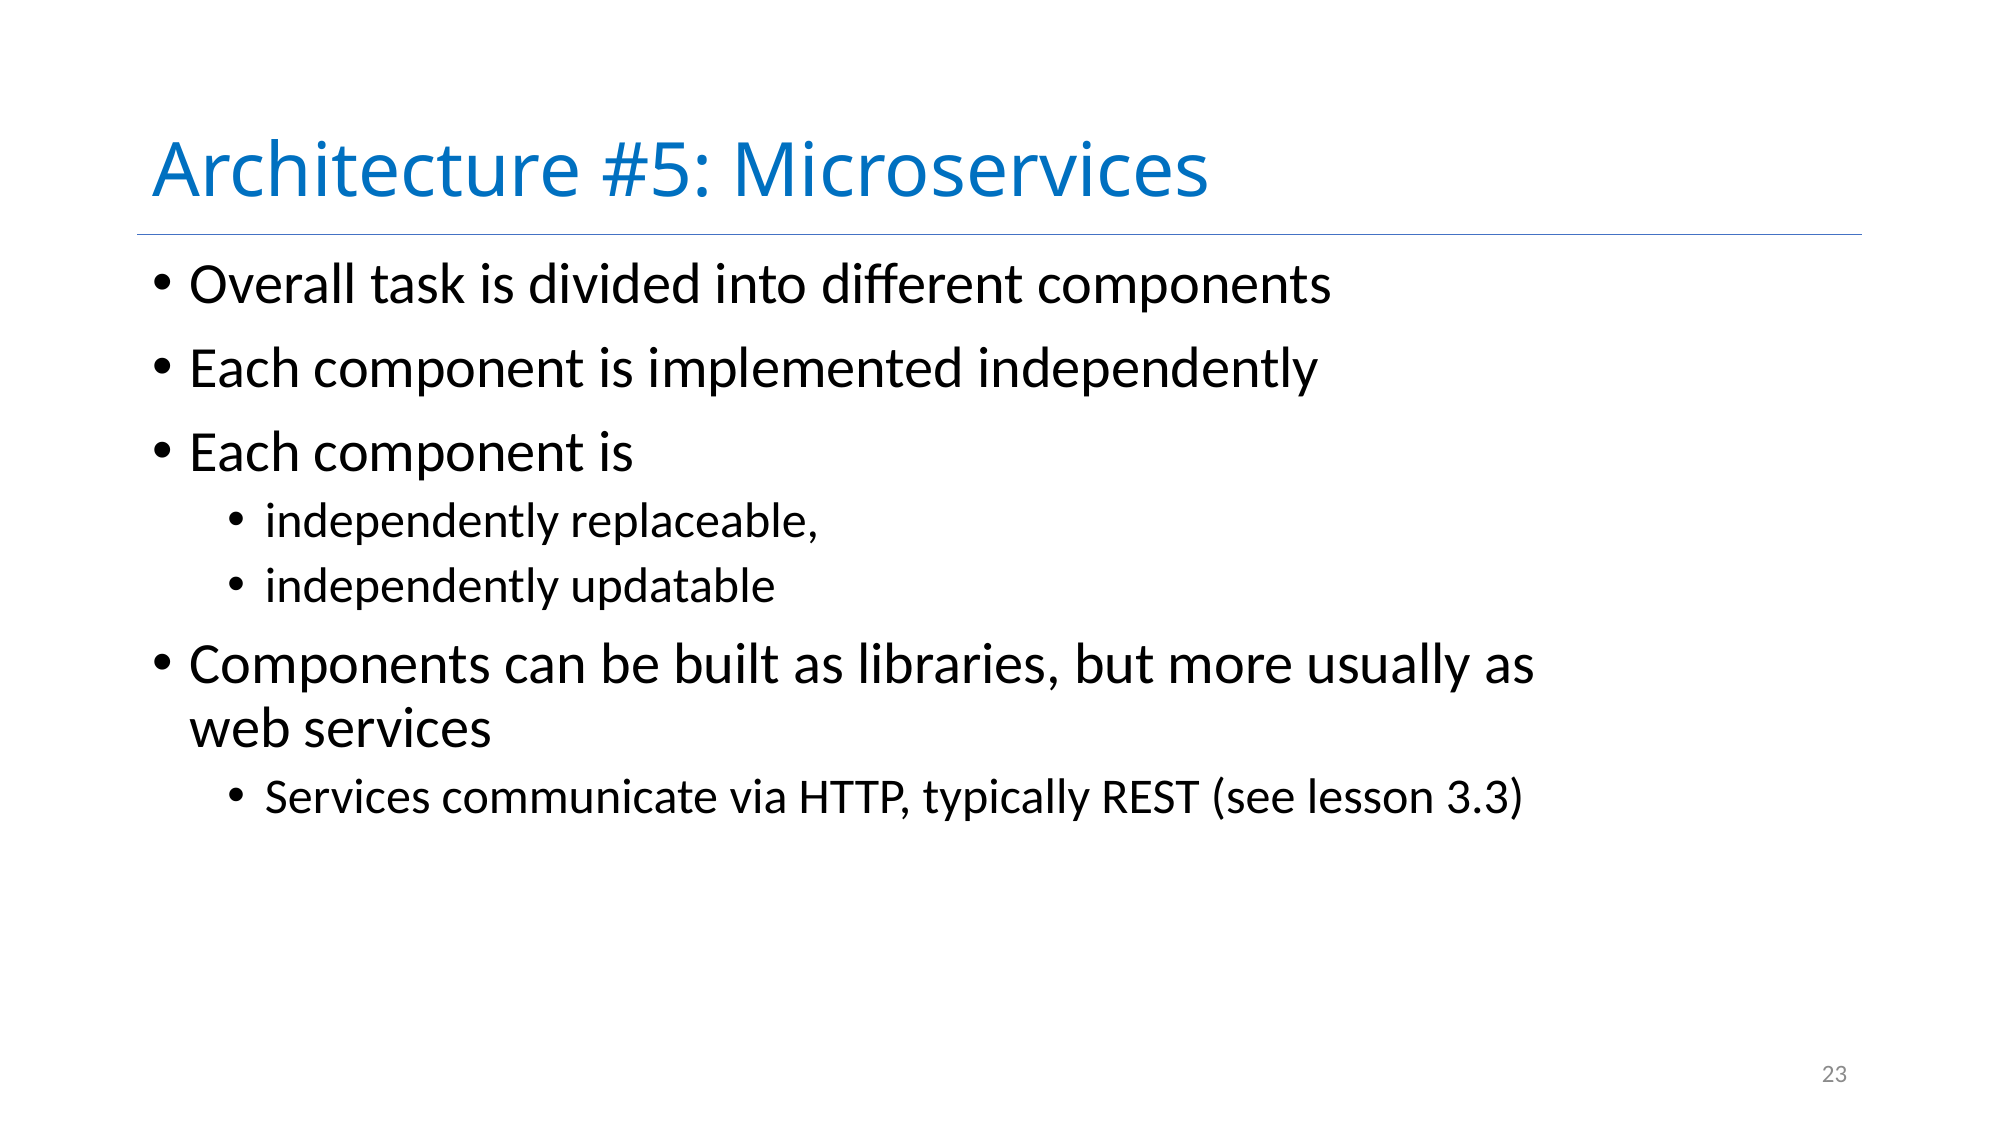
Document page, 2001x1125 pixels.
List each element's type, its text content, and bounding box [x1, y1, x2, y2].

list Overall task is divided into different components Each component is implemented independently Each component is independently replaceable, independently updatable Components can be built as libraries, but more usually as web services Services communicate via HTTP, typically REST (see lesson 3.3) [137, 246, 1625, 960]
slide_number 23 [1412, 1042, 1863, 1103]
title Architecture #5: Microservices [137, 3, 1863, 221]
